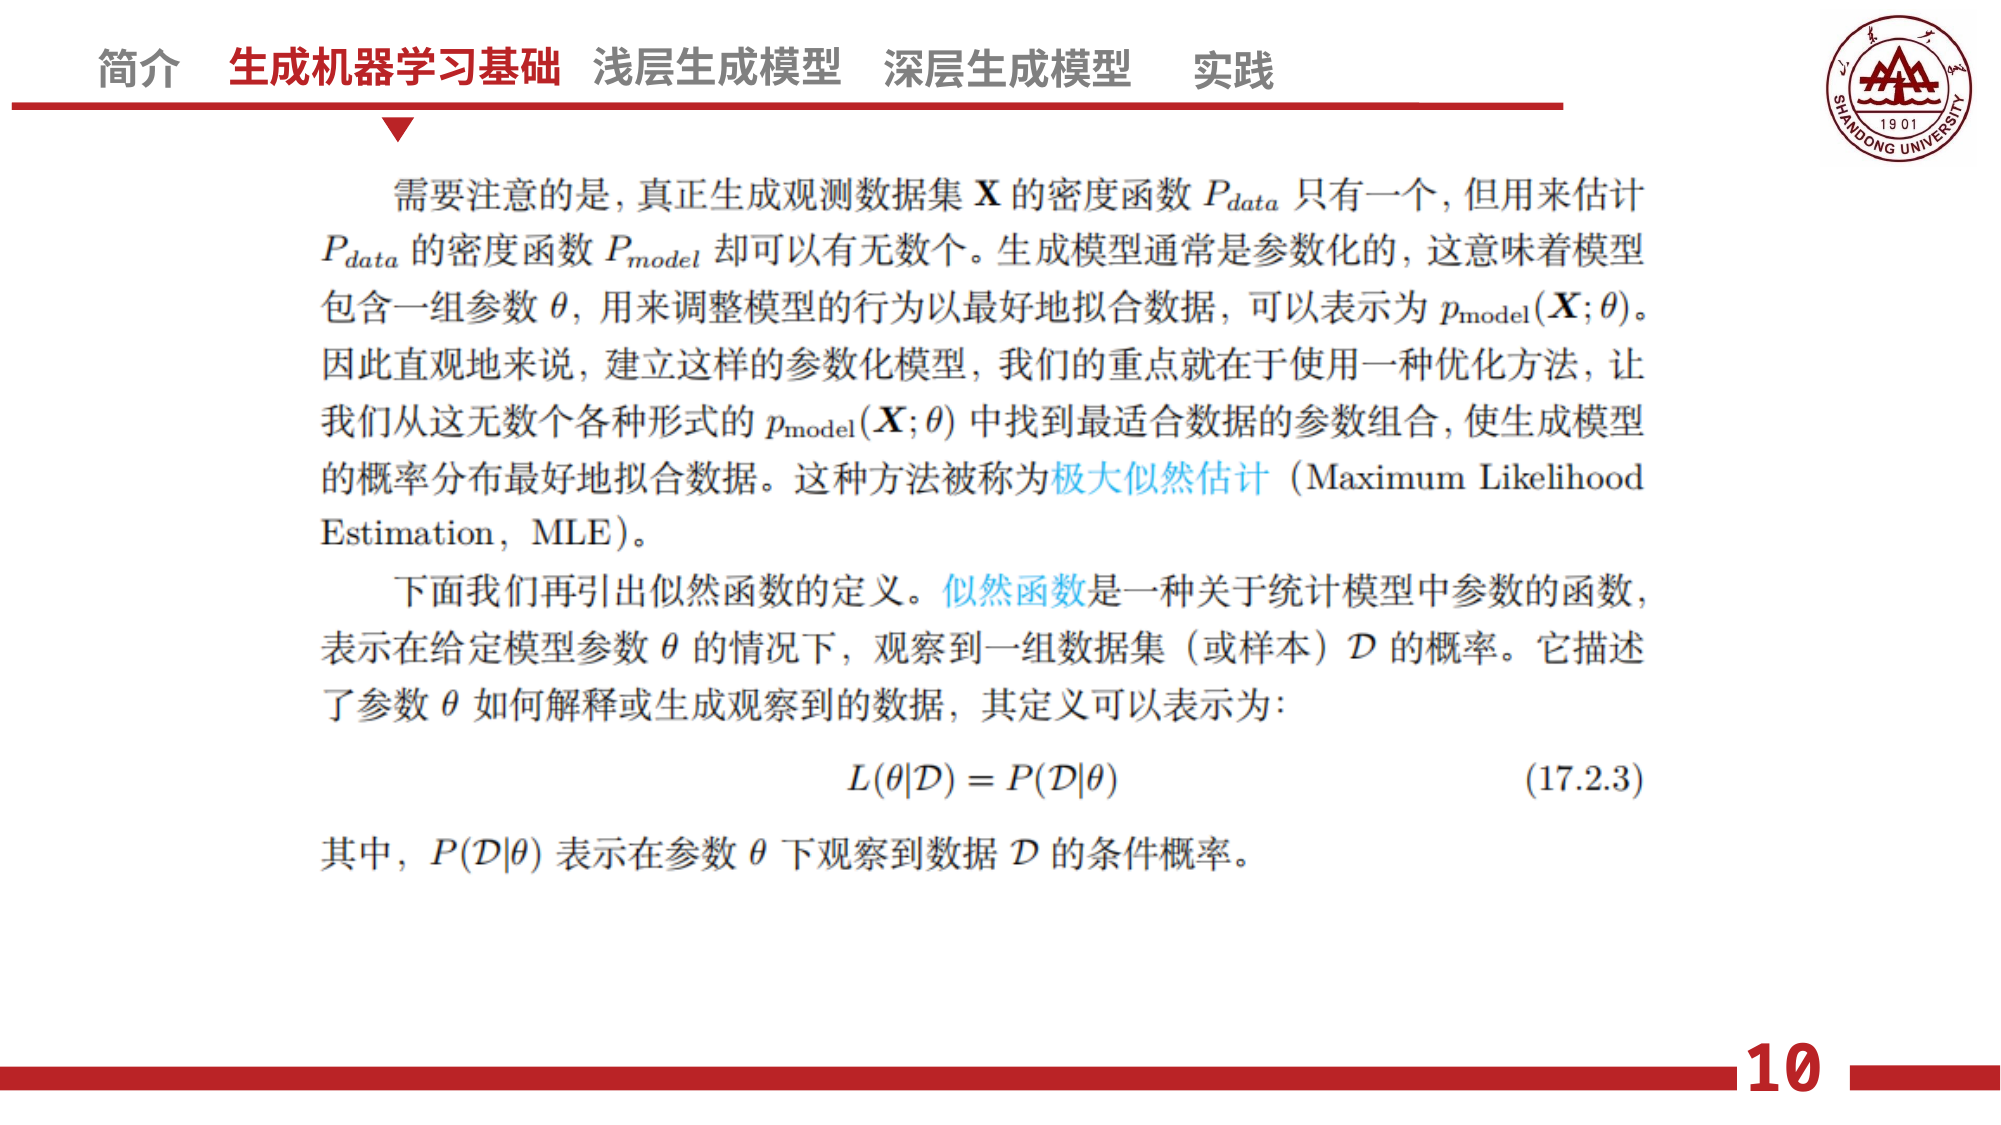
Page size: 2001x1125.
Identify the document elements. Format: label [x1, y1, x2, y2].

picture [1820, 9, 1977, 167]
picture [298, 152, 1667, 883]
